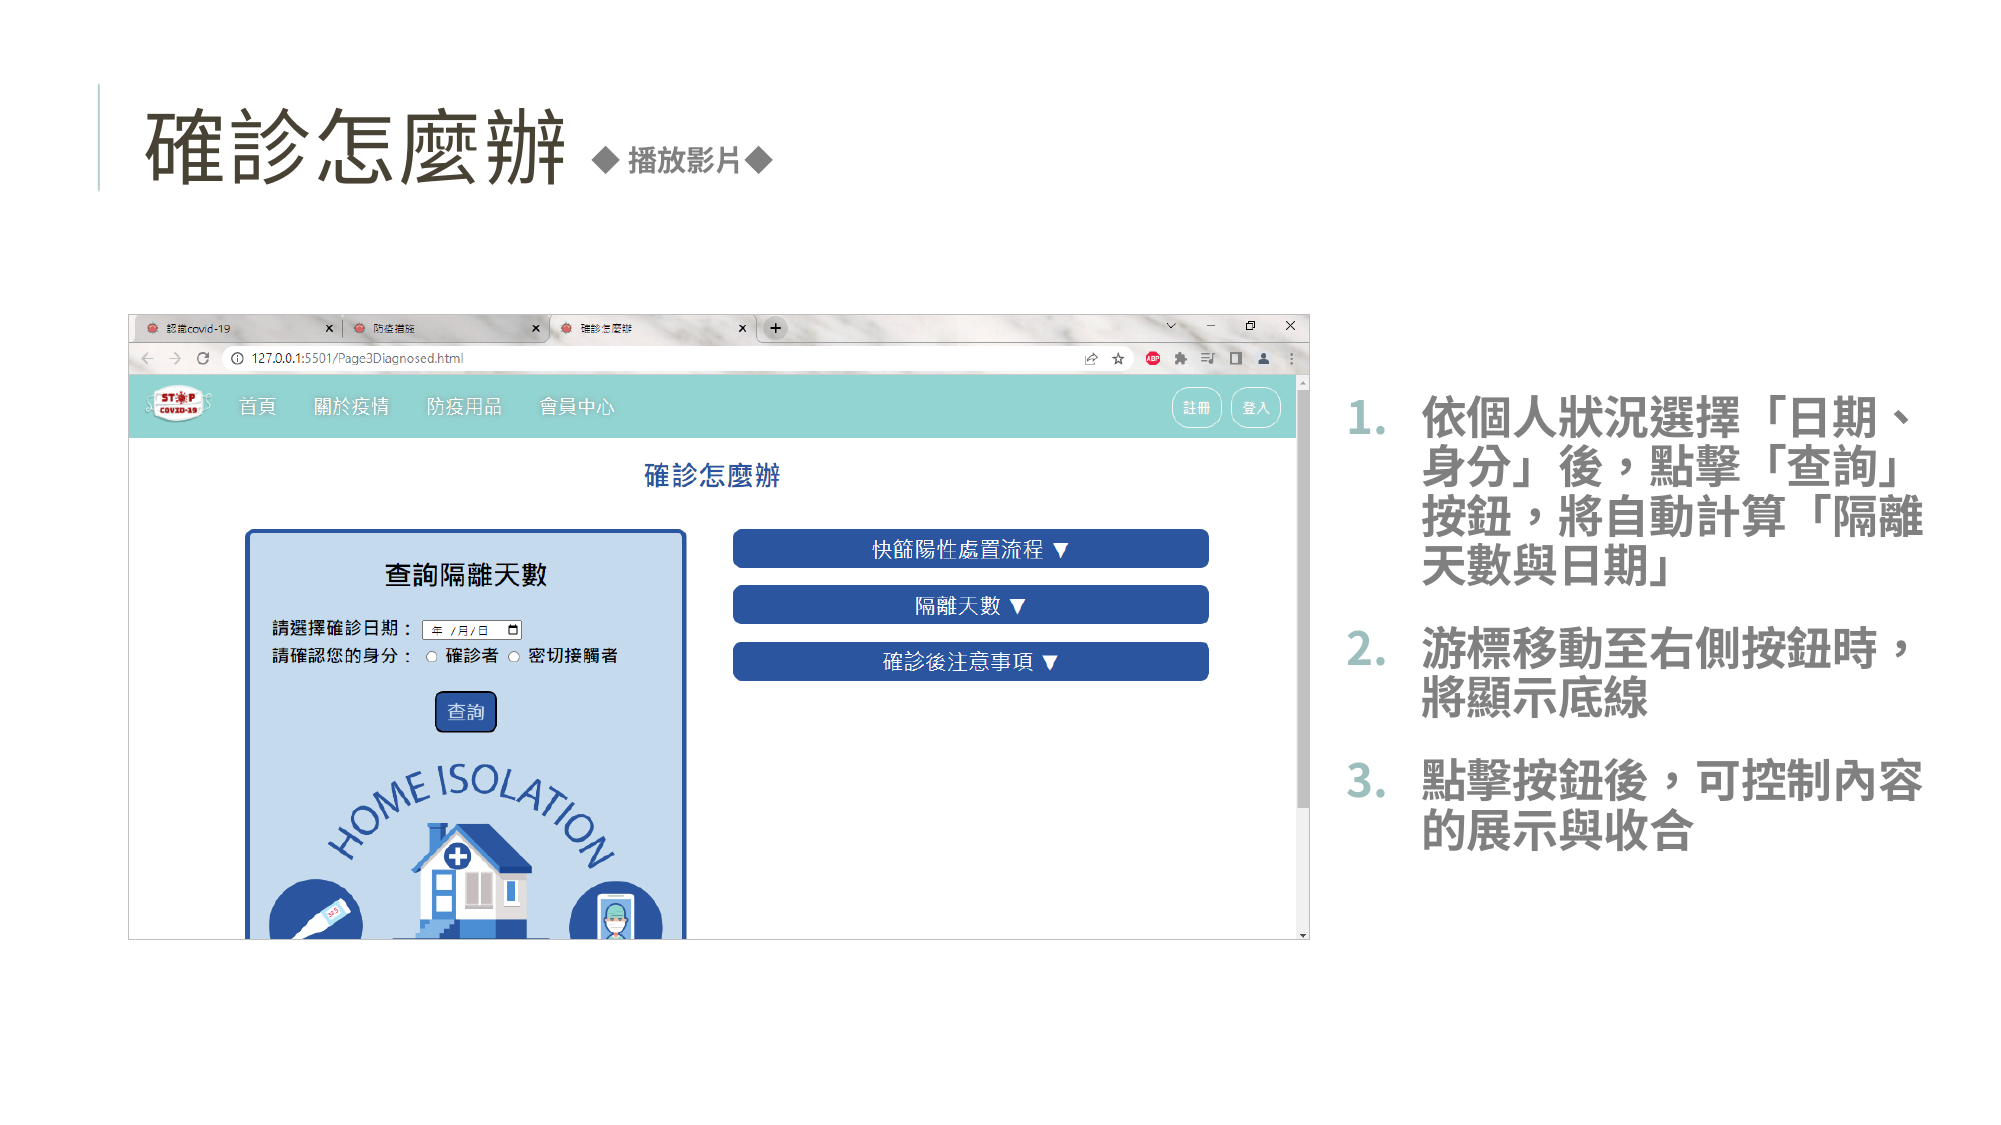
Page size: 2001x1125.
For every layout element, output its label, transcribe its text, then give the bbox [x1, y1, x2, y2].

list 依個人狀況選擇「日期、身分」後，點擊「查詢」按鈕，將自動計算「隔離天數與日期」 游標移動至右側按鈕時，將顯示底線 點擊按鈕後，可控制內容的展示與收合 [1338, 244, 1941, 1008]
text_box ◆播放影片◆ [577, 134, 790, 185]
picture [84, 71, 116, 206]
title 確診怎麼辦 [128, 75, 1903, 202]
picture [128, 313, 1310, 940]
